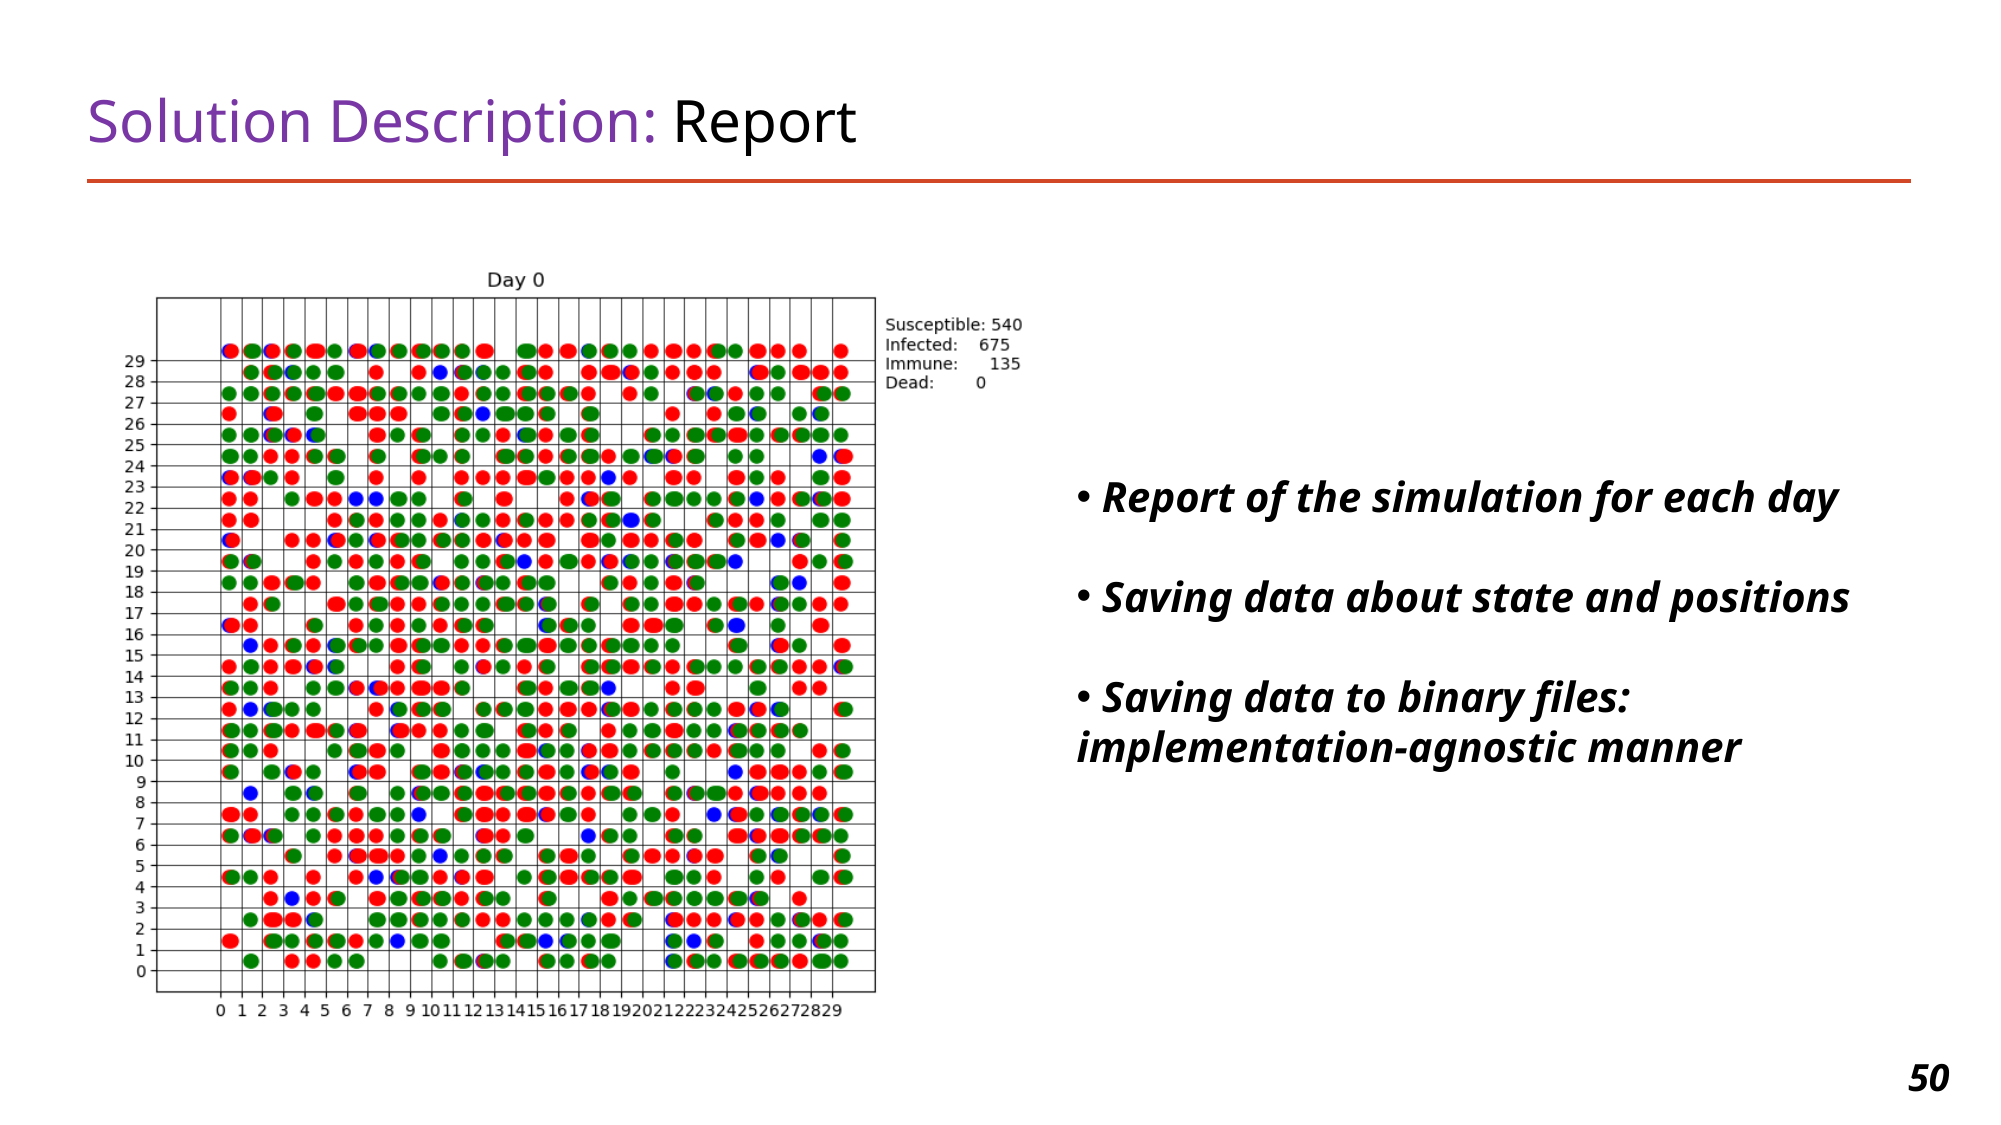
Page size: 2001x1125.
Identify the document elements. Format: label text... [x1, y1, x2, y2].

text_box 50 [1893, 1046, 2000, 1107]
title Solution Description: Report [72, 71, 1899, 177]
picture [71, 248, 1036, 1047]
text_box Report of the simulation for each day Saving data about state and positions Saving data to binary files: implementation-agnostic manner [1061, 463, 1946, 829]
